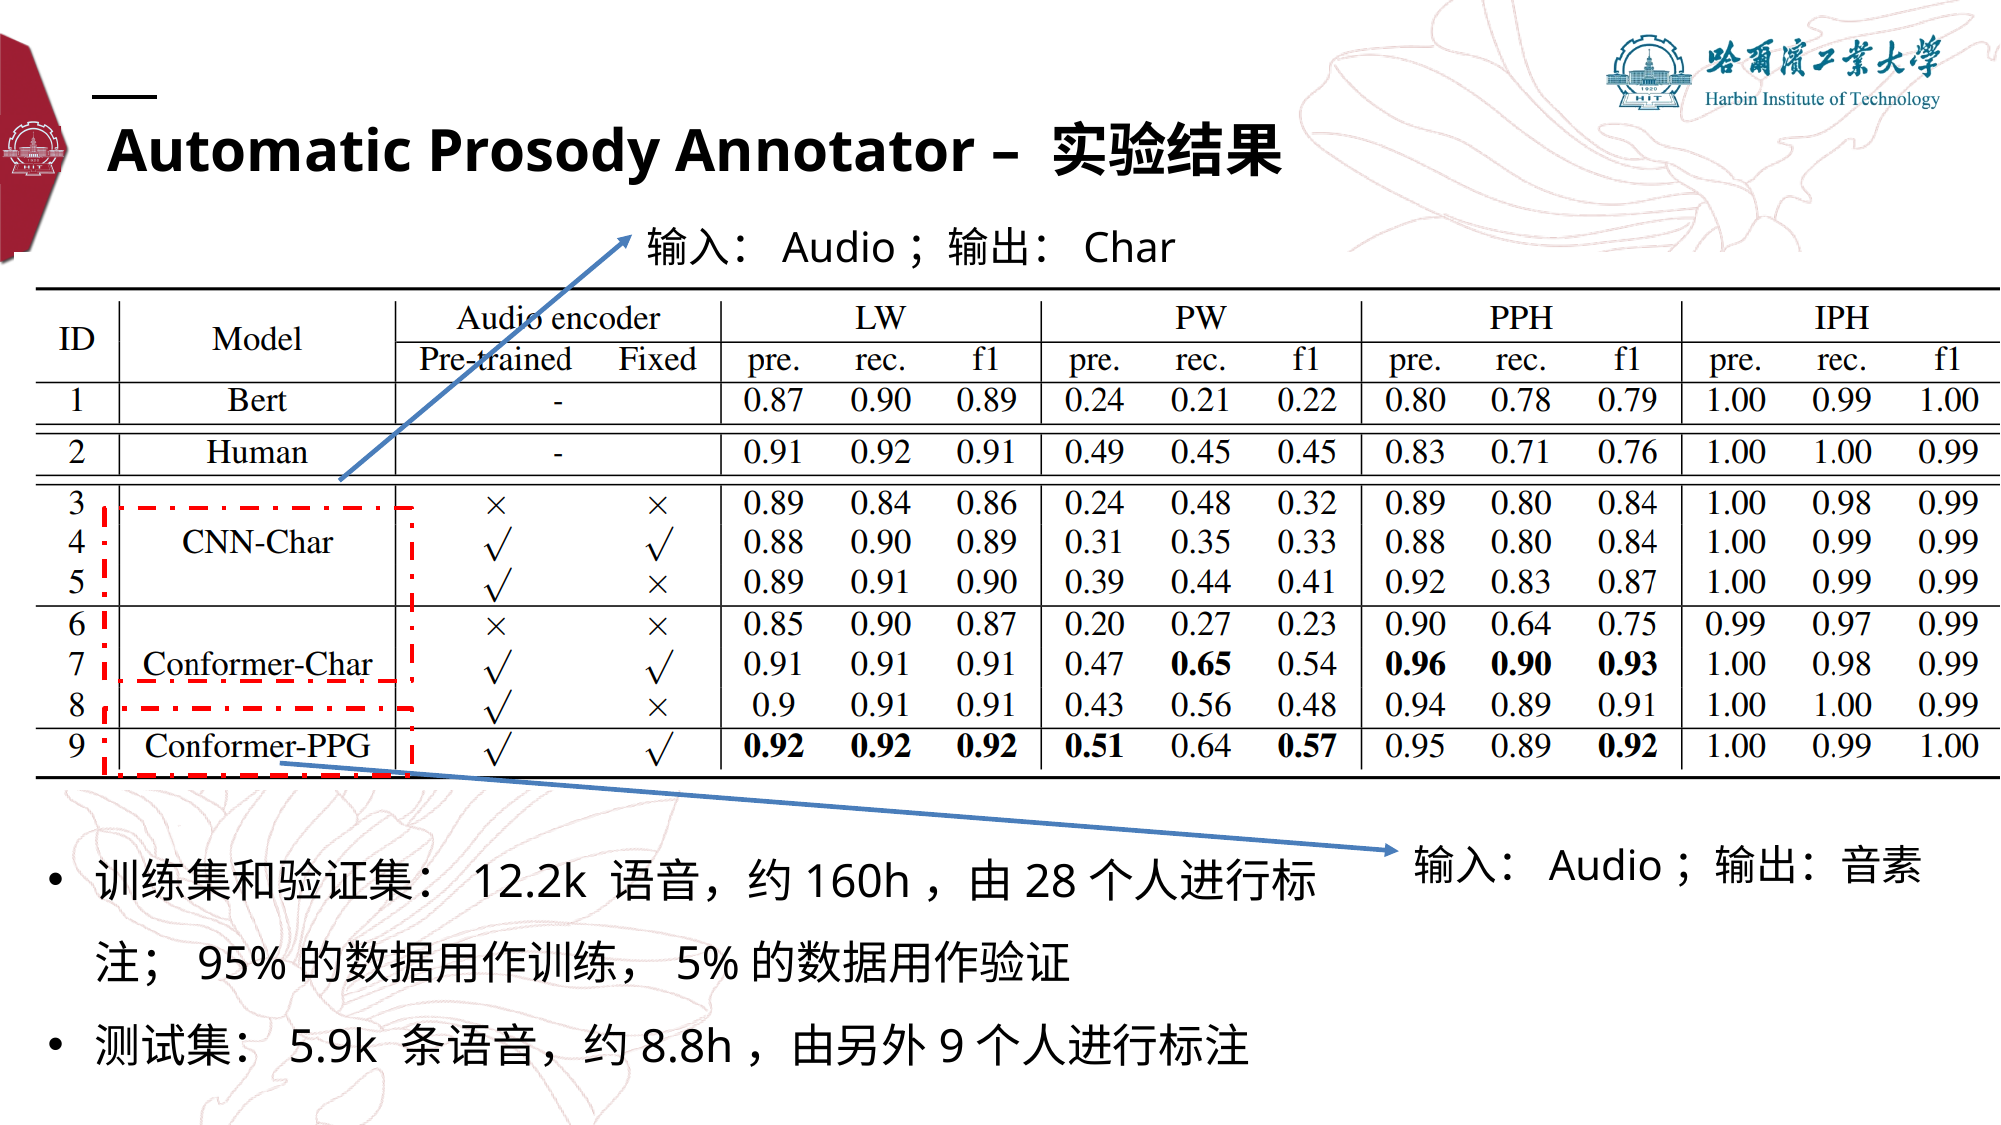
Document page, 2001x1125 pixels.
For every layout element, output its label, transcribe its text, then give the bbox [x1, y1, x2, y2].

text_box 训练集和验证集：12.2k 语音，约160h，由28个人进行标注；95%的数据用作训练，5%的数据用作验证 测试集：5.9k 条语音，约8.8h，由另外9个人进行标注 [32, 816, 1385, 1079]
text_box Automatic Prosody Annotator – 实验结果 [92, 106, 1519, 191]
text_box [339, 234, 633, 481]
picture [0, 22, 2000, 790]
text_box 输入：Audio；输出：音素 [1398, 806, 1988, 896]
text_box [279, 762, 1399, 848]
picture [1599, 31, 1948, 116]
text_box 输入：Audio；输出：Char [632, 188, 1221, 249]
